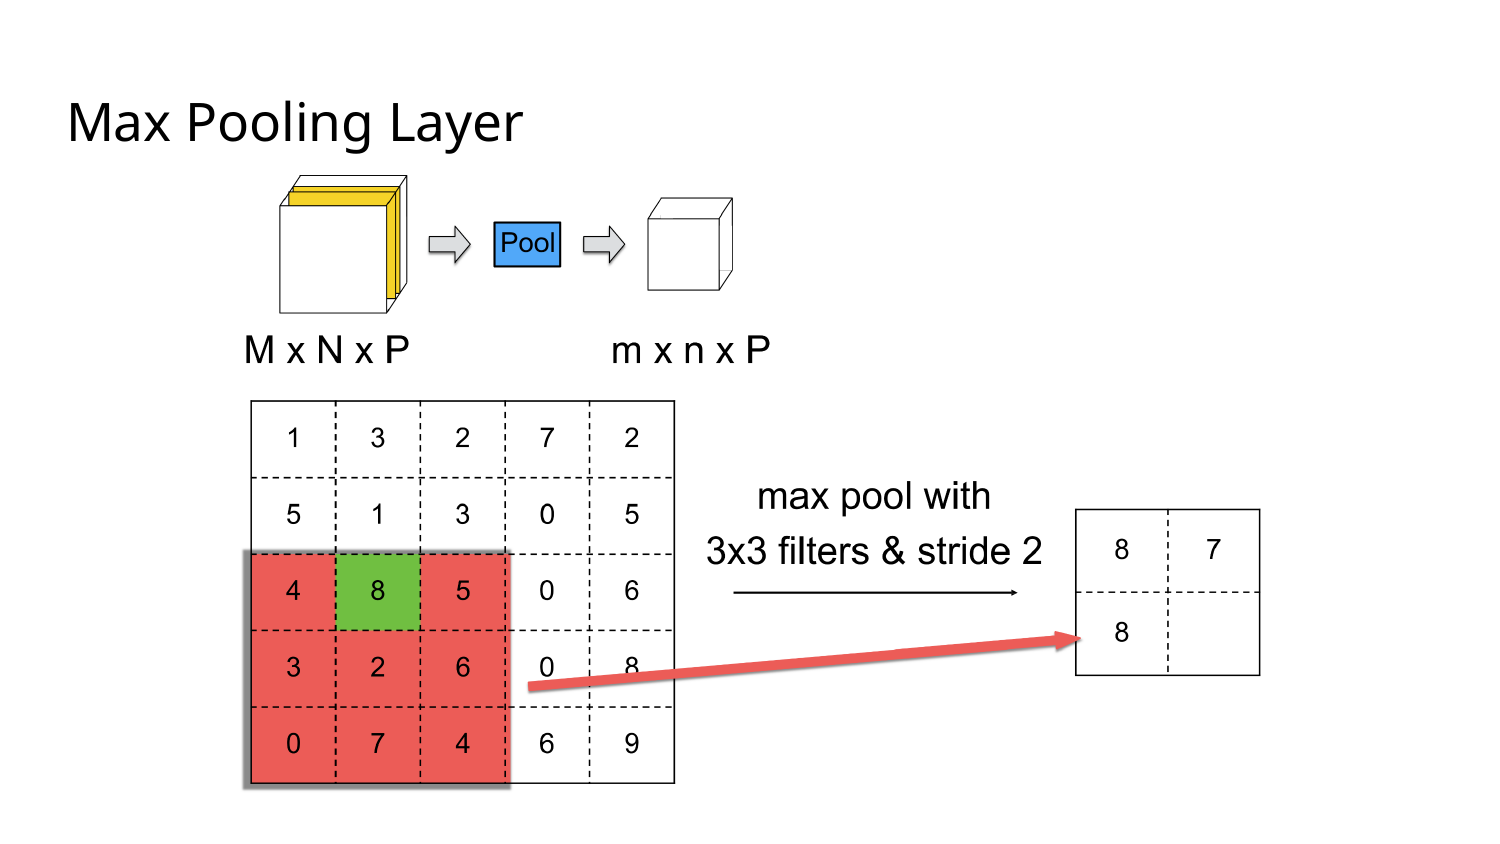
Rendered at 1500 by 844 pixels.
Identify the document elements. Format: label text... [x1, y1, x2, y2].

picture [233, 166, 1267, 794]
title Max Pooling Layer [51, 72, 1449, 167]
